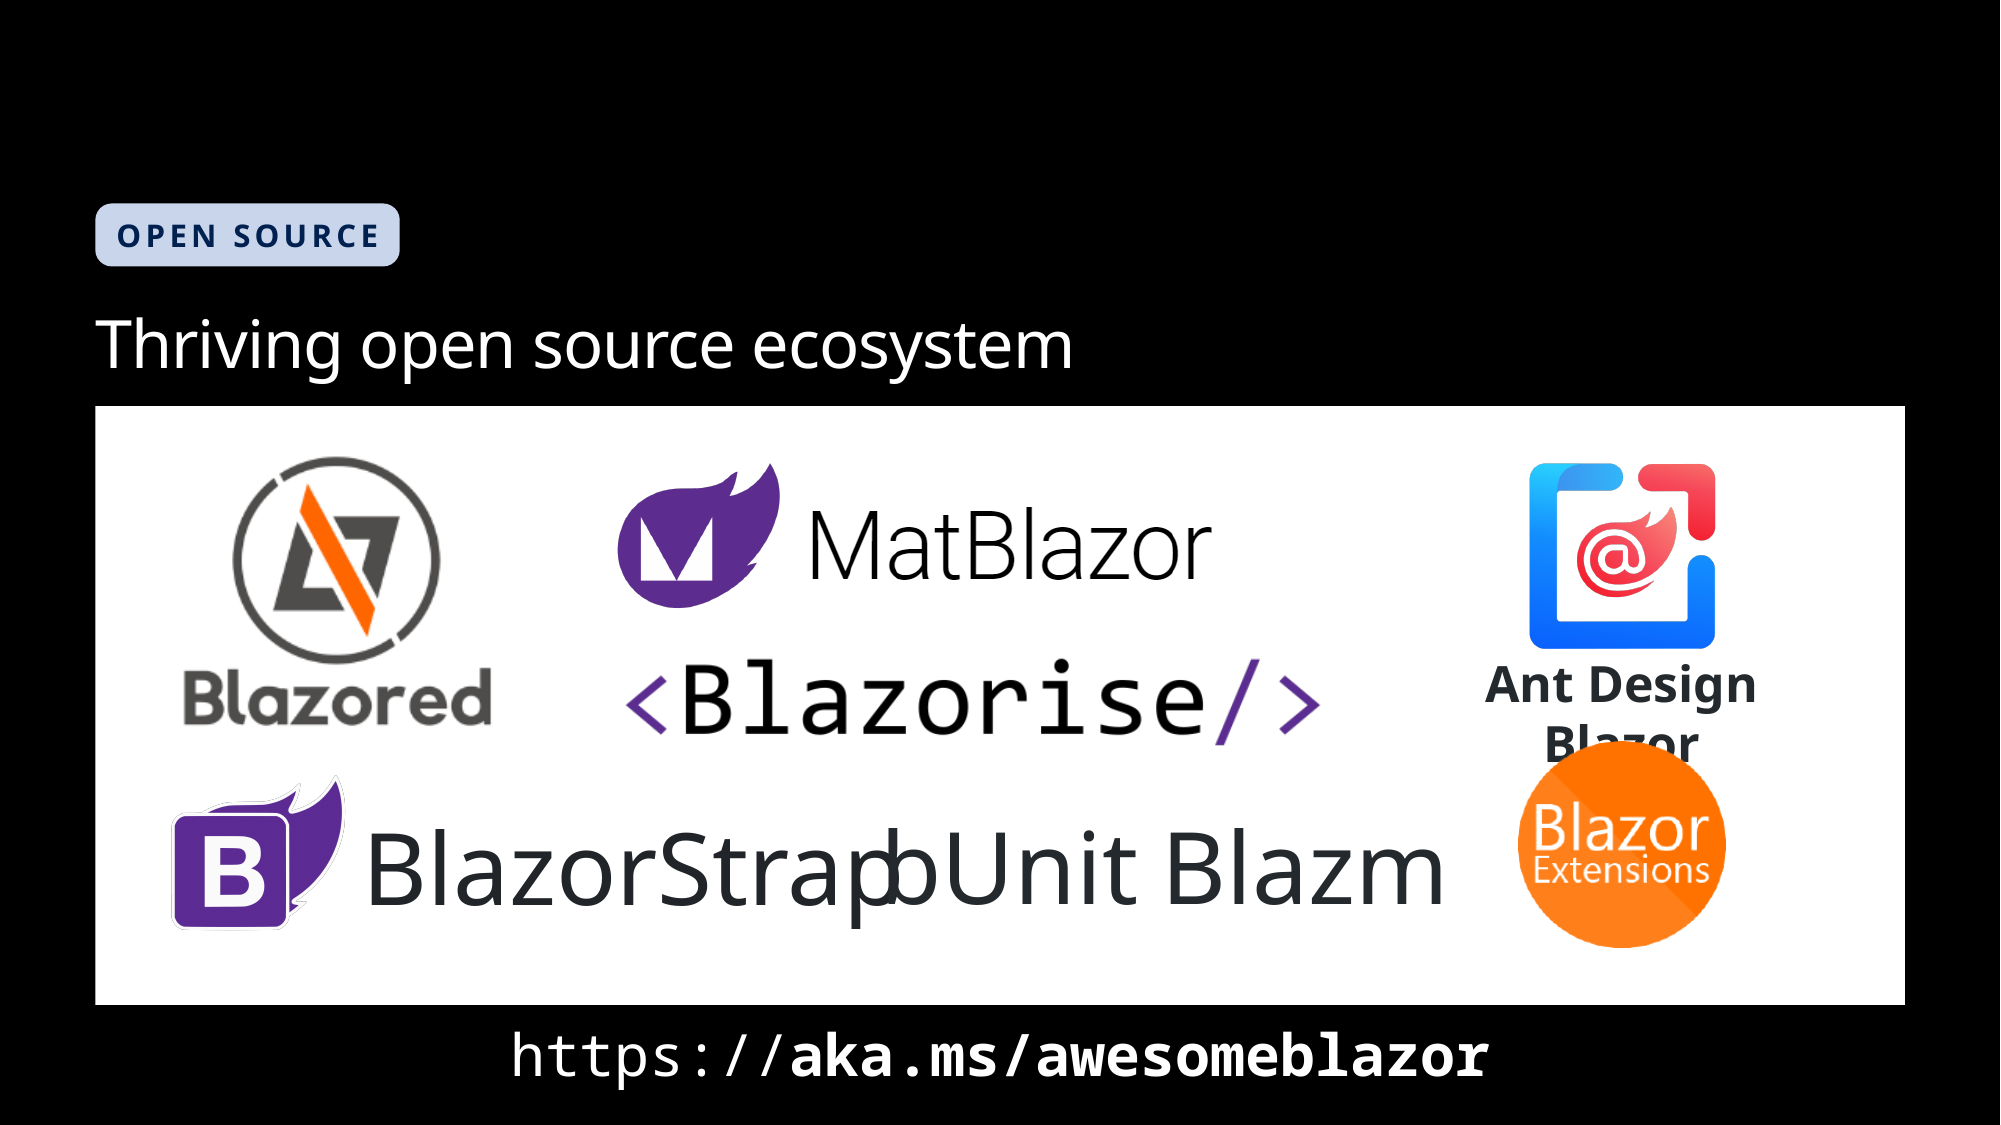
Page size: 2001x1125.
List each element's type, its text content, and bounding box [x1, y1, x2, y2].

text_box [94, 405, 1906, 1006]
text_box Thriving open source ecosystem [95, 310, 1905, 383]
text_box OPEN SOURCE [94, 202, 401, 268]
text_box https://aka.ms/awesomeblazor [95, 1019, 1905, 1097]
